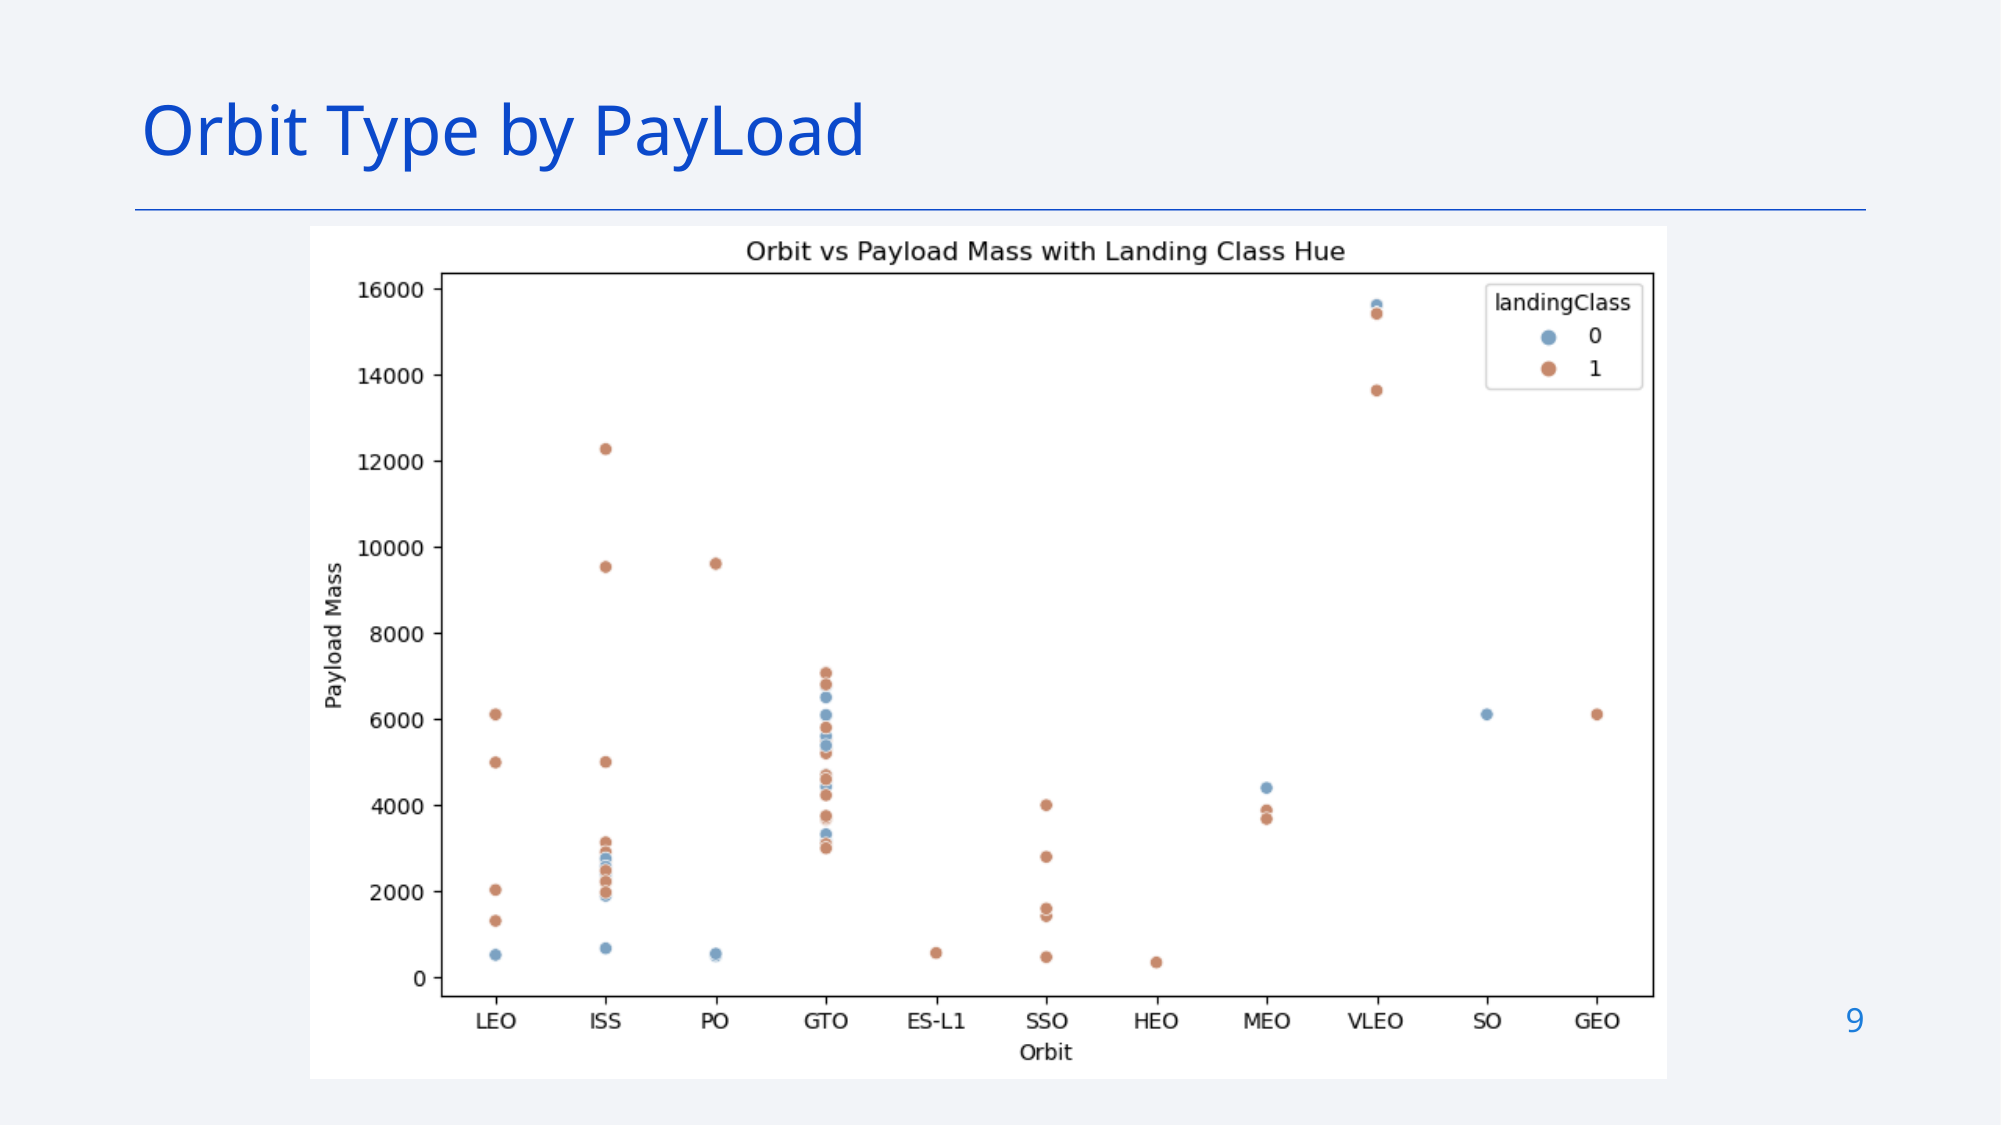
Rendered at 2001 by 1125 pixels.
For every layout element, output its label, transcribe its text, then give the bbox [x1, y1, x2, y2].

slide_number 9 [1667, 988, 1880, 1055]
text_box Orbit Type by PayLoad [126, 88, 1852, 179]
picture [0, 0, 2001, 1125]
